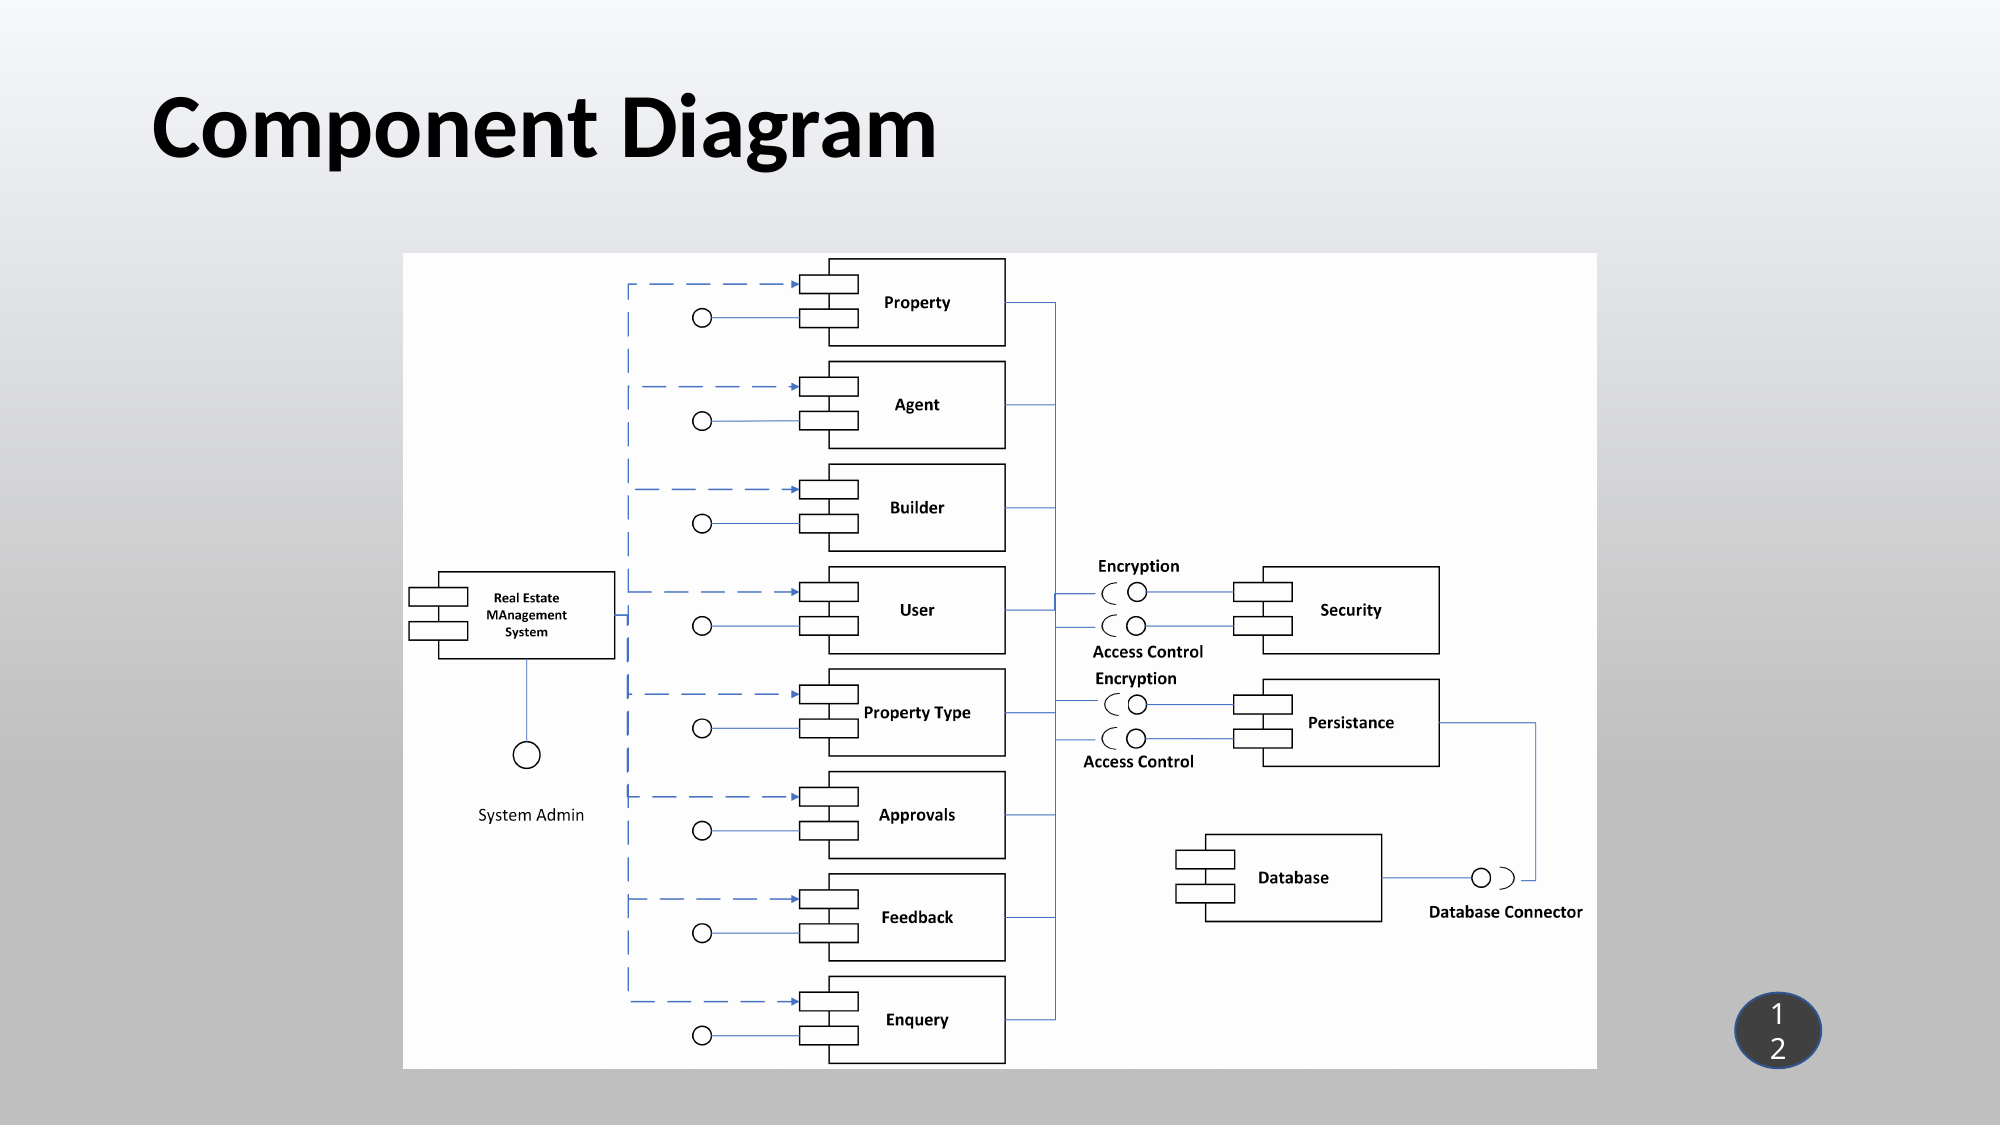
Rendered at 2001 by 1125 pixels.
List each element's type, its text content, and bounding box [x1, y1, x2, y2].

title Component Diagram [137, 56, 1863, 199]
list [403, 253, 1597, 1069]
text_box 12 [1734, 991, 1823, 1070]
